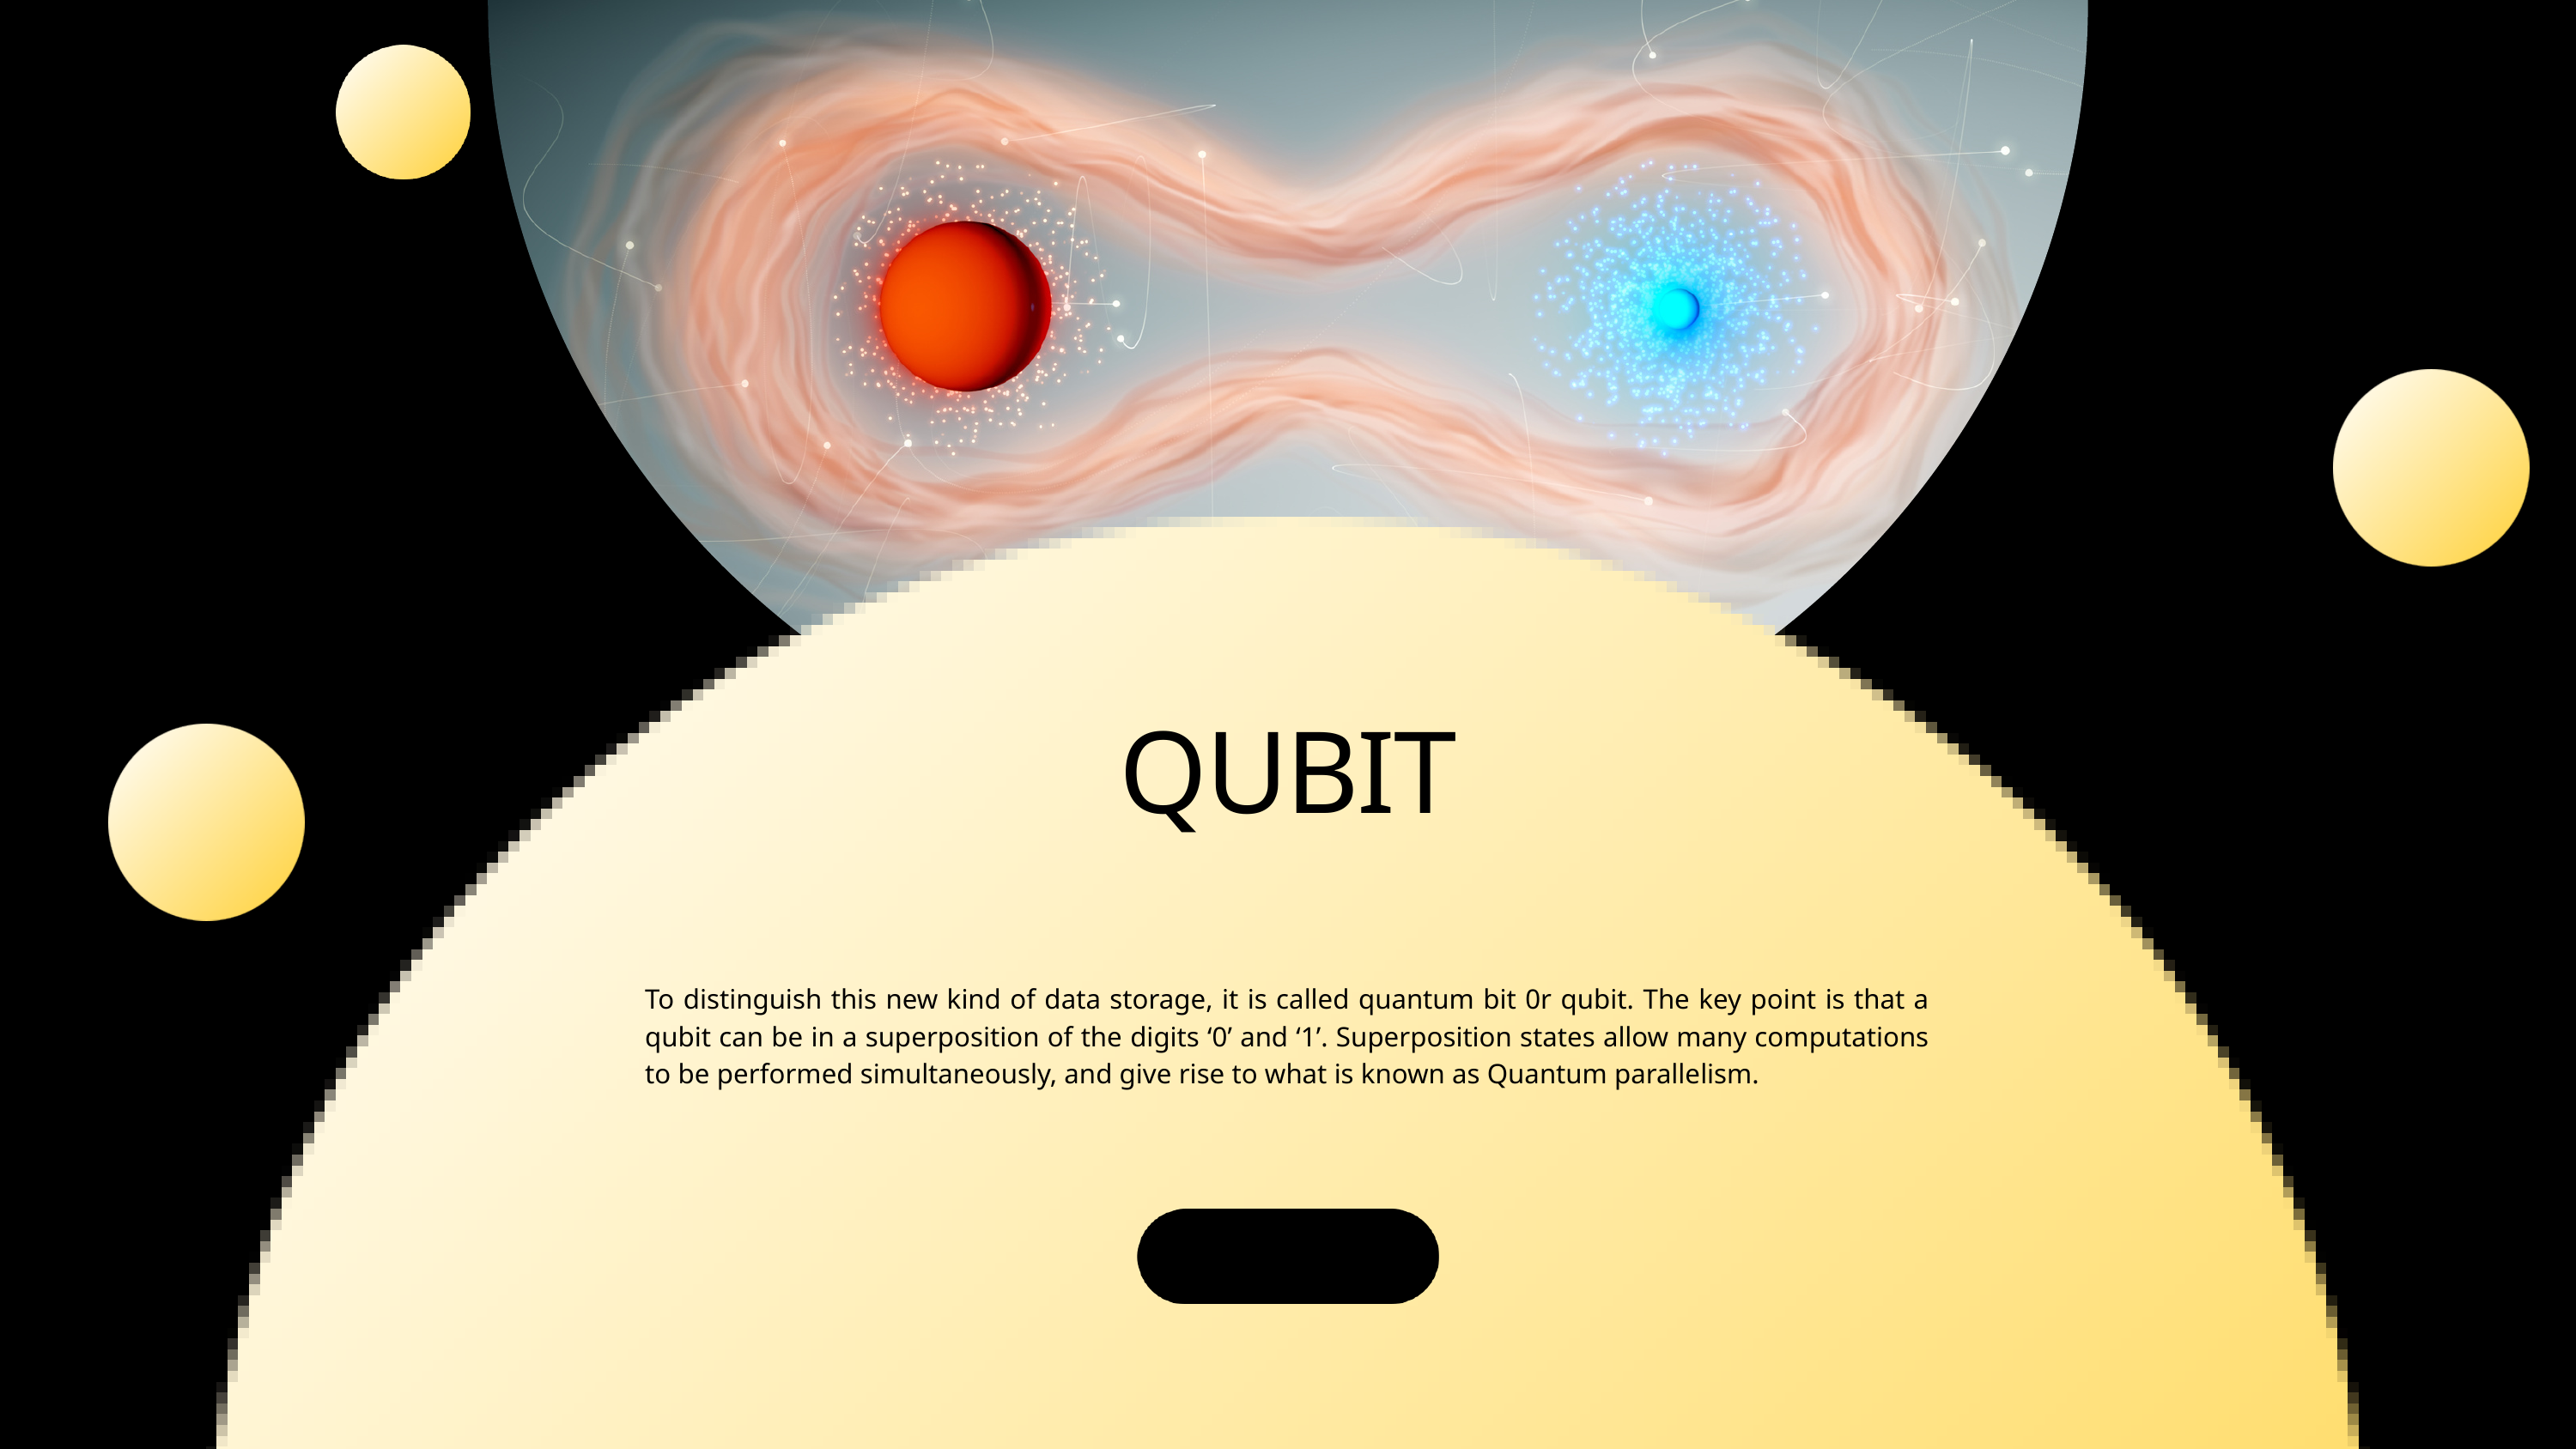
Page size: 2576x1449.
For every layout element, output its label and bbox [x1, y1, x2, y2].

text_box [487, 0, 2088, 514]
picture [336, 45, 471, 179]
picture [107, 369, 2530, 1449]
